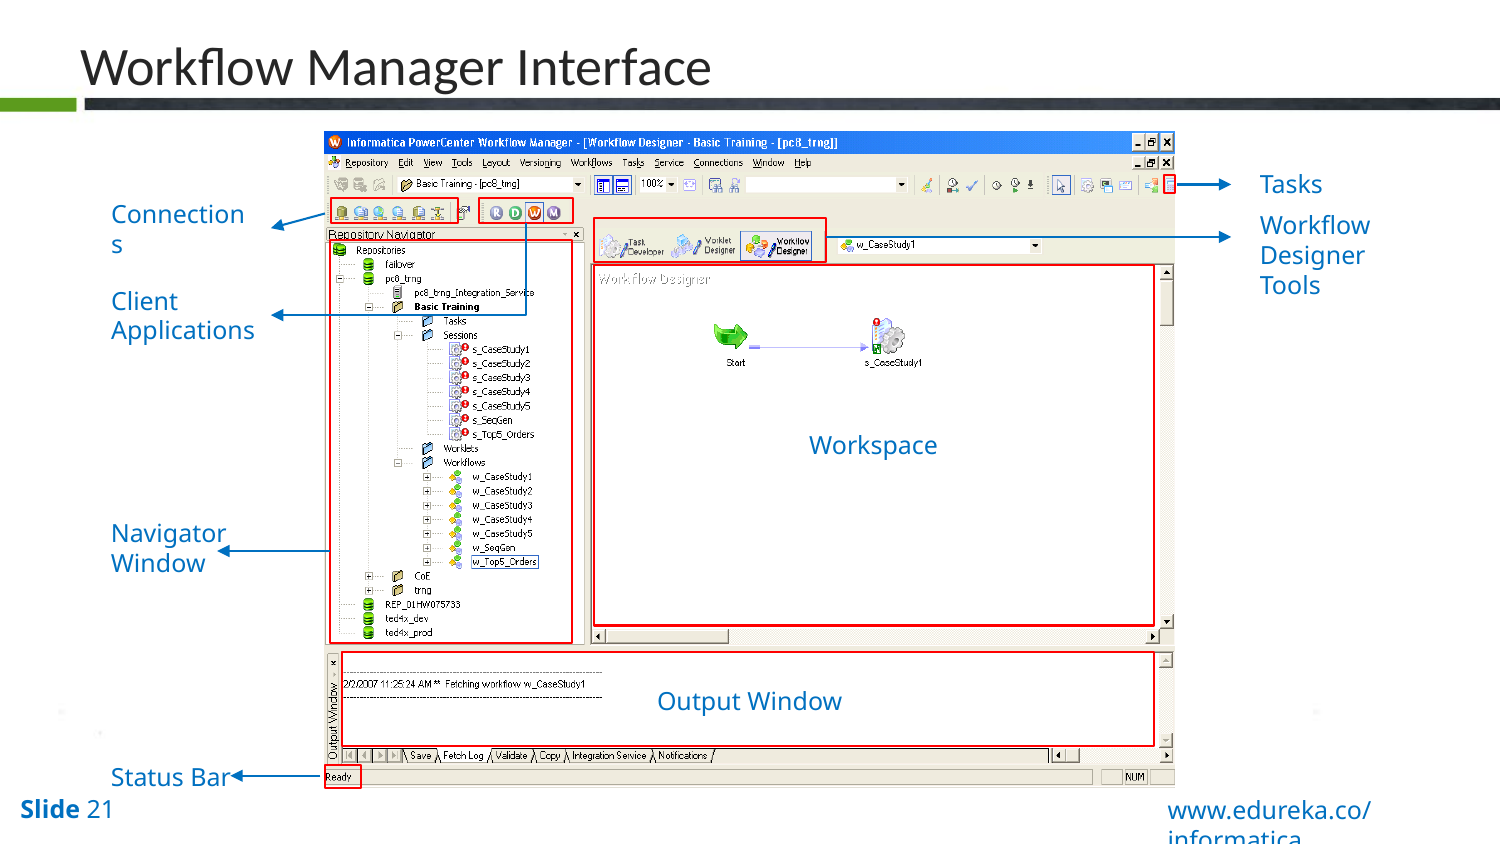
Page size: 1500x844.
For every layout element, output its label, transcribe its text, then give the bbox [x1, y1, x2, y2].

text_box Workflow Manager Interface [65, 23, 826, 104]
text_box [351, 141, 446, 397]
picture [0, 0, 1500, 844]
text_box Tasks [1244, 161, 1420, 207]
text_box Status Bar [95, 753, 321, 799]
picture [1177, 837, 1184, 844]
picture [1201, 837, 1208, 844]
text_box Workflow Designer Tools [1244, 202, 1491, 307]
text_box Client Applications [95, 277, 271, 353]
picture [1227, 837, 1234, 844]
text_box Connections [95, 190, 271, 266]
text_box Navigator Window [95, 510, 247, 586]
picture [1236, 837, 1242, 844]
